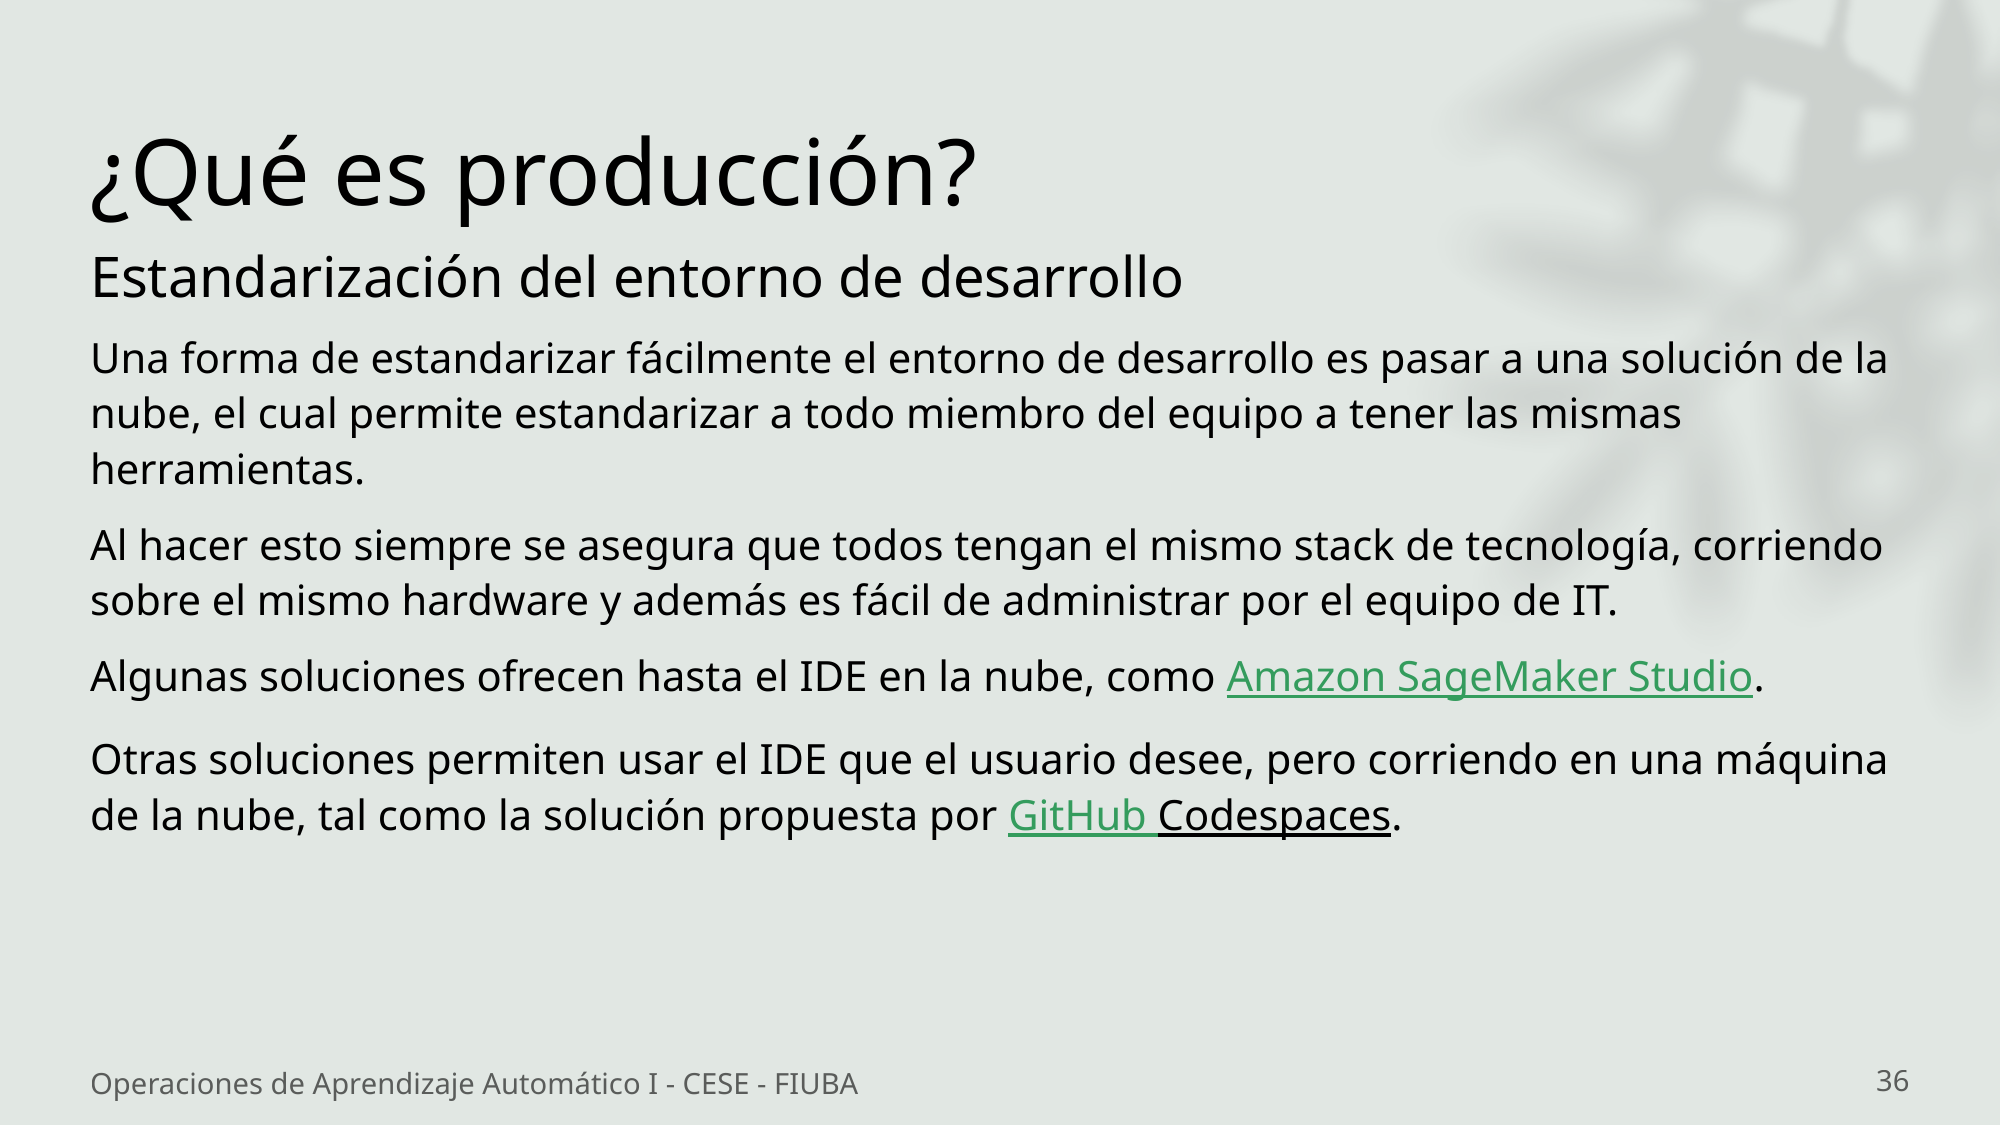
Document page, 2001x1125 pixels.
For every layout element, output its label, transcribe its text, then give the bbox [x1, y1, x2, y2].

text_box Estandarización del entorno de desarrollo [75, 234, 1863, 317]
title ¿Qué es producción? [75, 60, 1863, 234]
slide_number 36 [1474, 1052, 1925, 1113]
footer Operaciones de Aprendizaje Automático I - CESE - FIUBA [75, 1052, 1052, 1113]
list Una forma de estandarizar fácilmente el entorno de desarrollo es pasar a una solución de la nube, el cual permite estandarizar a todo miembro del equipo a tener las mismas herramientas. Al hacer esto siempre se asegura que todos tengan el mismo stack de tecnología, corriendo sobre el mismo hardware y además es fácil de administrar por el equipo de IT. Algunas soluciones ofrecen hasta el IDE en la nube, como Amazon SageMaker Studio. Otras soluciones permiten usar el IDE que el usuario desee, pero corriendo en una máquina de la nube, tal como la solución propuesta por GitHub Codespaces. [75, 319, 1925, 1009]
